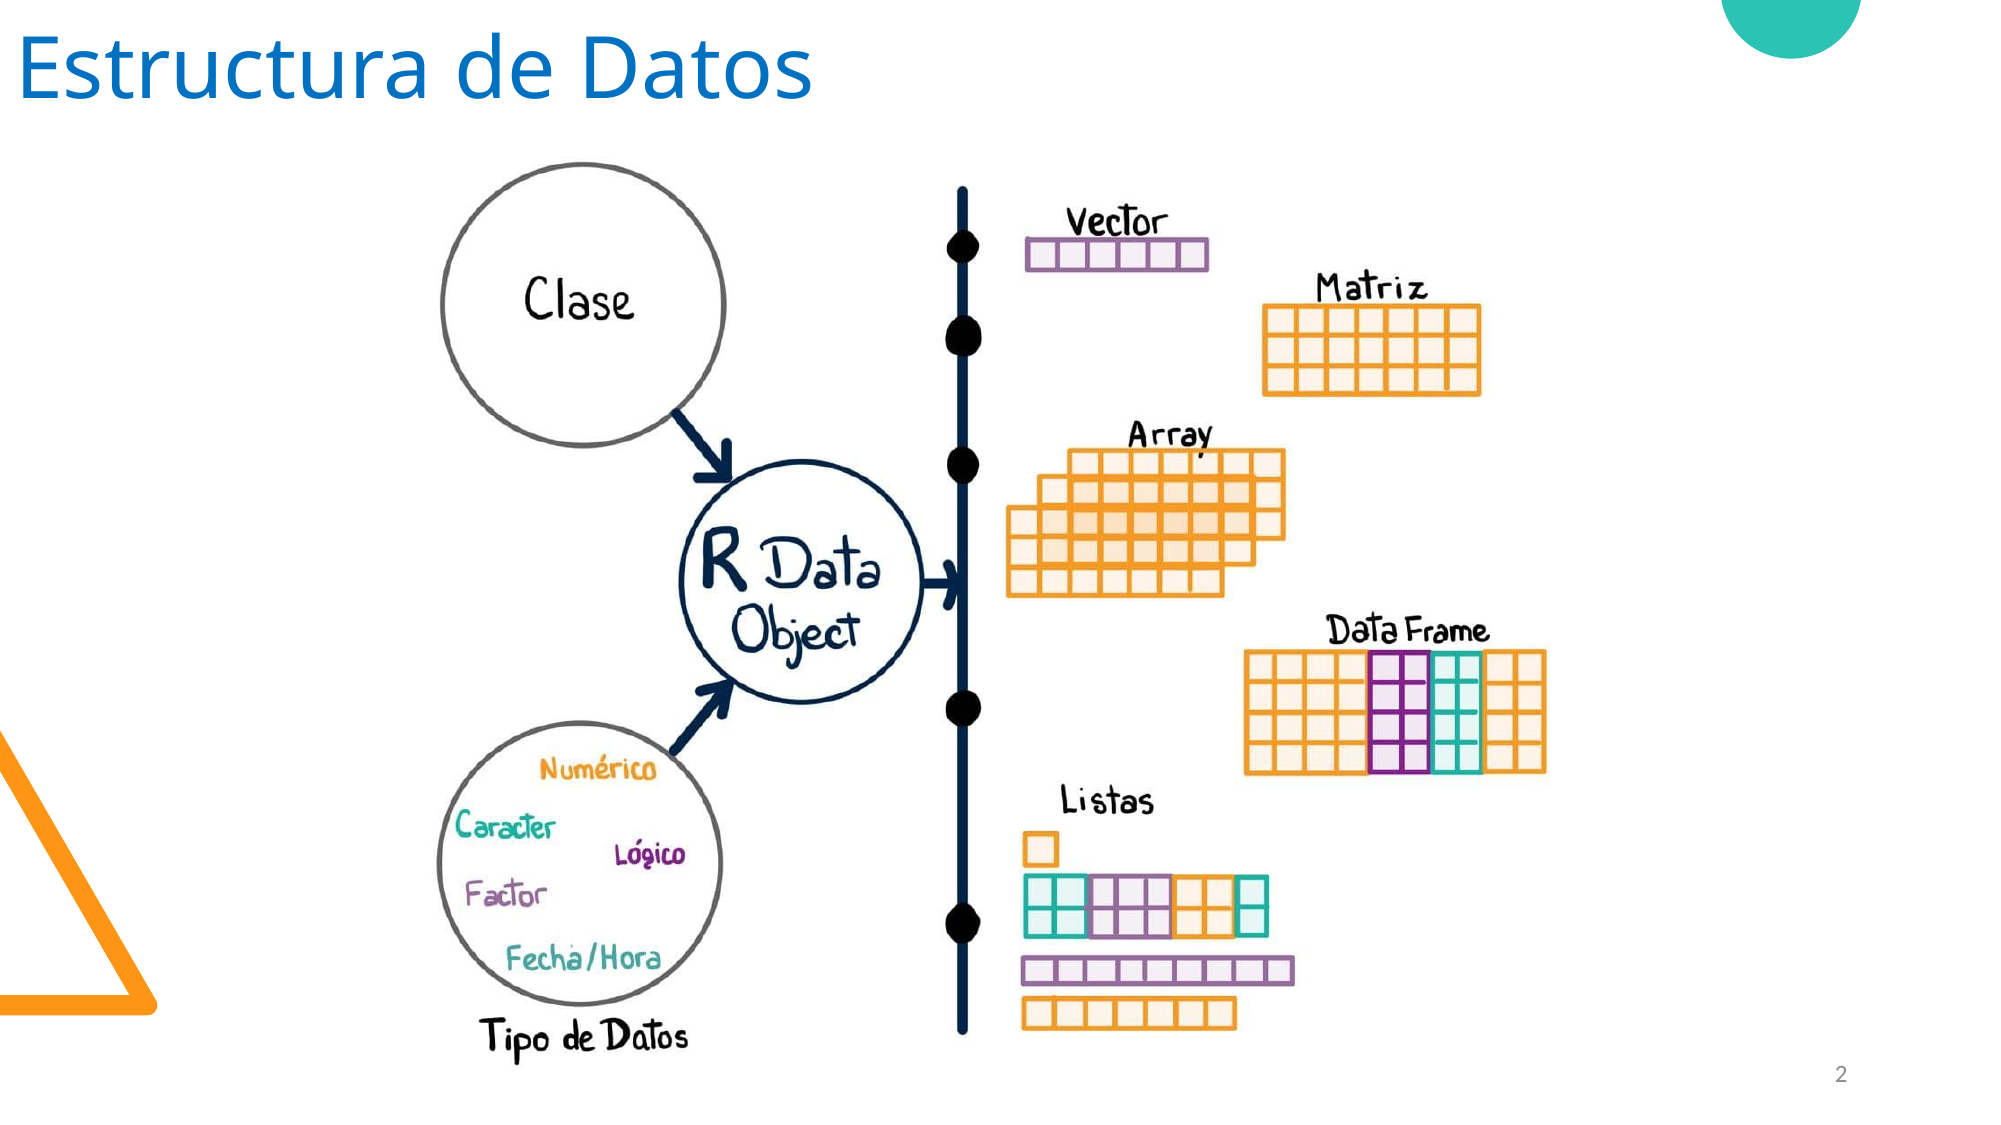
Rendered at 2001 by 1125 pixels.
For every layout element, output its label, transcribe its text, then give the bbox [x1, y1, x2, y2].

picture [416, 156, 1564, 1073]
title Estructura de Datos [0, 3, 834, 138]
slide_number 2 [1412, 1042, 1863, 1103]
